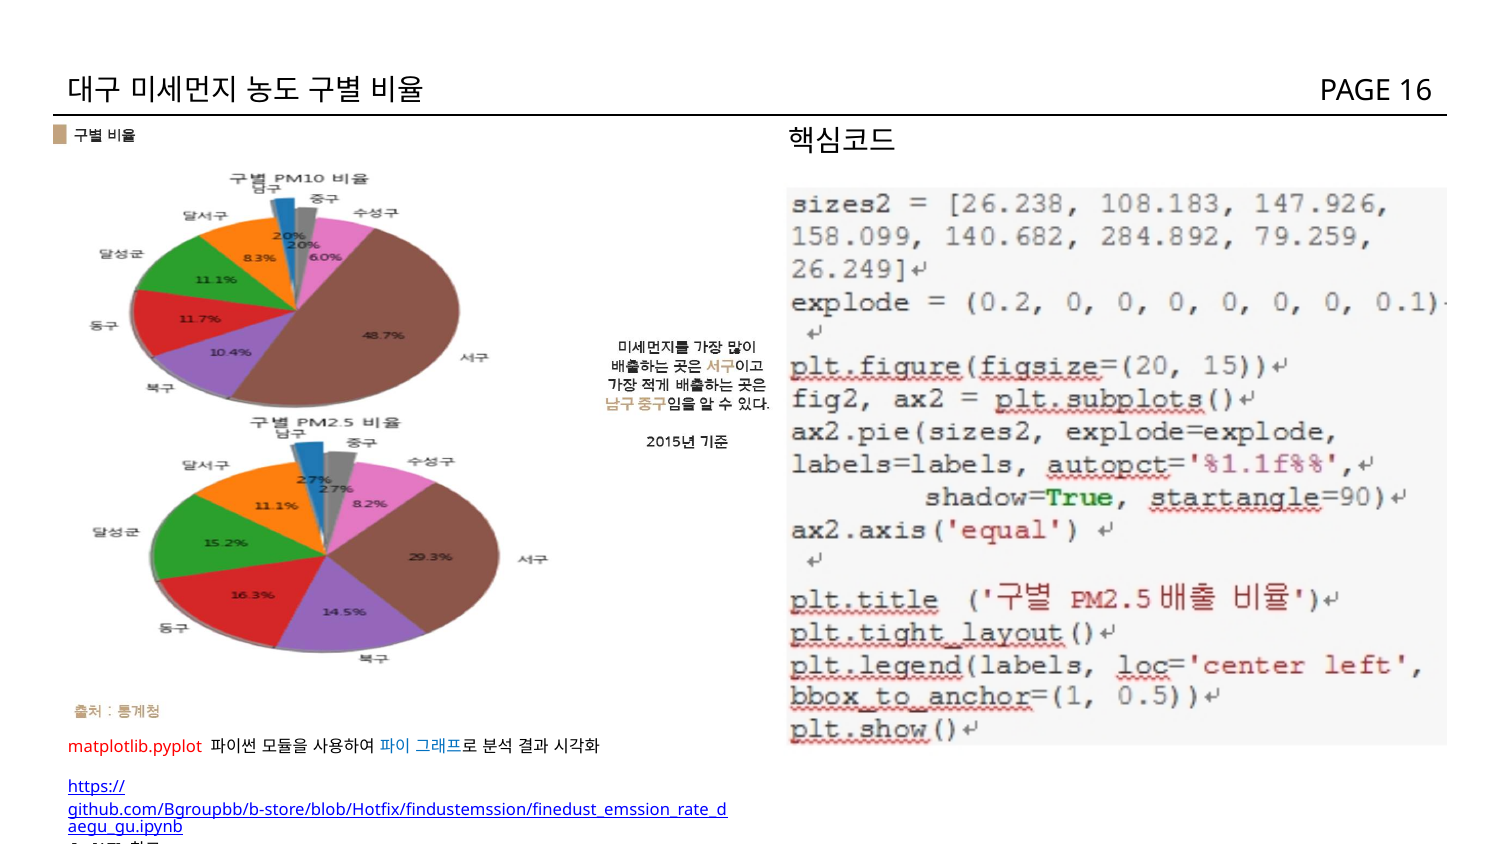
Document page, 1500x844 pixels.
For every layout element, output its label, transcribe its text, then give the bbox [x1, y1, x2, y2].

picture [52, 120, 1448, 756]
text_box 핵심코드 [806, 122, 1412, 165]
text_box 대구 미세먼지 농도 구별 비율 [53, 64, 443, 114]
text_box PAGE 16 [1092, 64, 1447, 114]
text_box matplotlib.pyplot 파이썬 모듈을 사용하여 파이 그래프로 분석 결과 시각화 https://github.com/Bgroupbb/b-store/blob/Hotfix/findustemssion/finedust_emssion_rate_daegu_gu.ipynb In [17] 참고 [53, 736, 750, 844]
